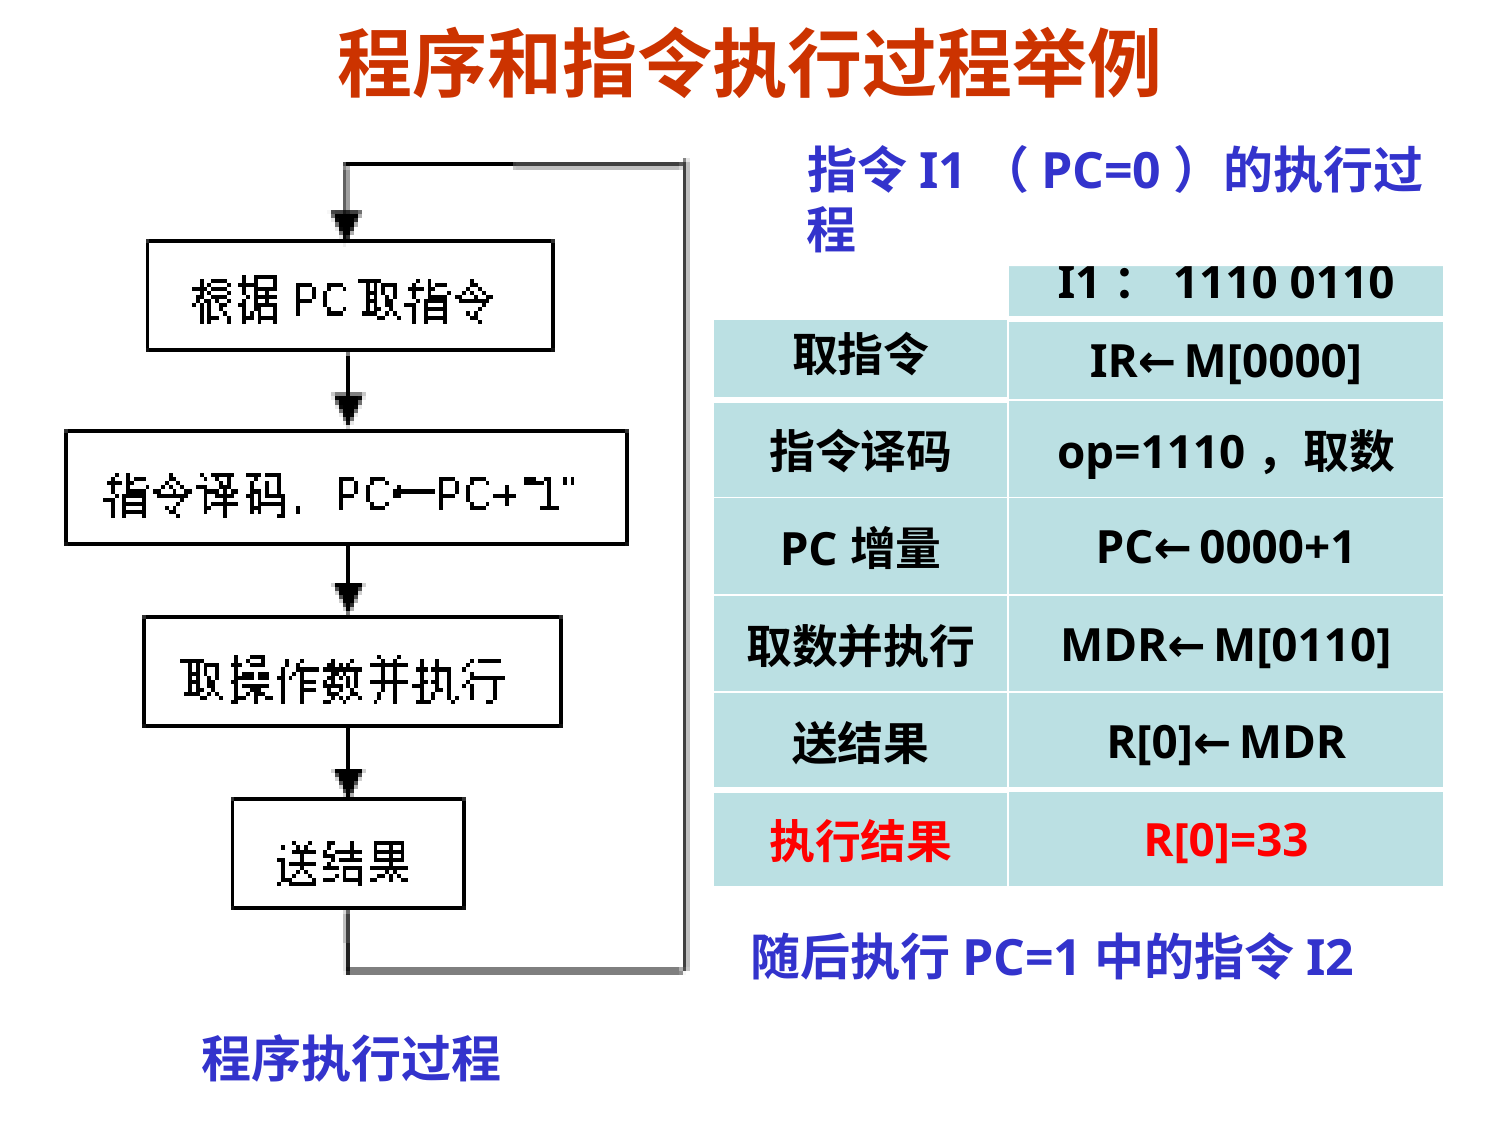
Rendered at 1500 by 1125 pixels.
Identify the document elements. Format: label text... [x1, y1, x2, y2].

text_box 程序和指令执行过程举例 [74, 8, 1425, 101]
table_cell 执行结果 [718, 793, 1007, 886]
table_cell R[0]=33 [1009, 792, 1443, 886]
text_box 随后执行PC=1中的指令I2 [735, 917, 1425, 993]
table_cell MDR←M[0110] [1009, 596, 1443, 691]
table_cell 送结果 [718, 693, 1007, 787]
table_cell op=1110，取数 [1009, 401, 1443, 497]
picture [33, 134, 714, 1117]
table_header I1：1110 0110 [1009, 267, 1443, 316]
table_cell 指令译码 [718, 403, 1007, 497]
table_header 取指令 [718, 320, 1007, 397]
text_box 指令I1（PC=0）的执行过程 [735, 131, 1466, 267]
table_cell PC←0000+1 [1009, 498, 1443, 594]
table_cell 取数并执行 [718, 596, 1007, 691]
table_cell R[0]←MDR [1009, 693, 1443, 787]
table_cell PC增量 [718, 498, 1007, 594]
table_cell IR←M[0000] [1009, 322, 1443, 399]
